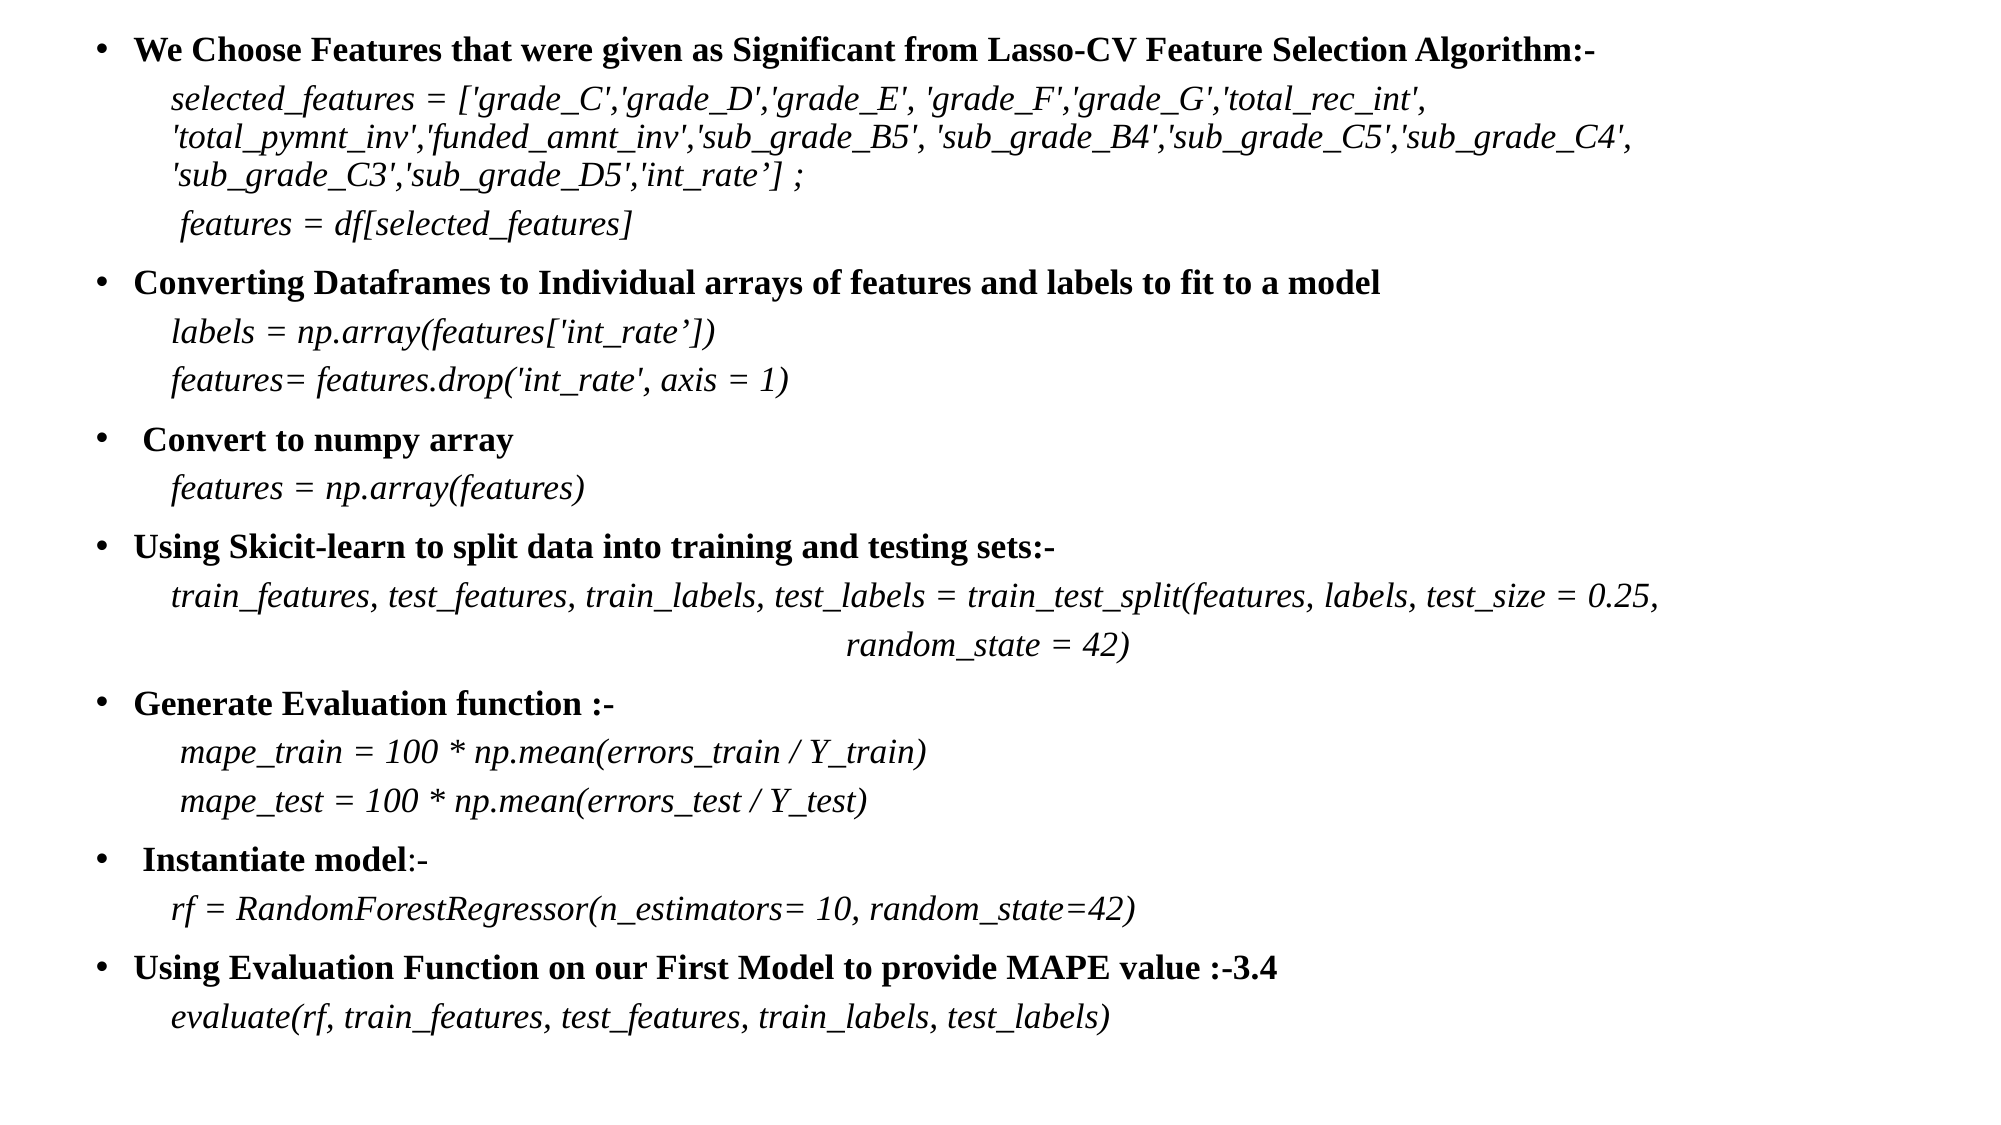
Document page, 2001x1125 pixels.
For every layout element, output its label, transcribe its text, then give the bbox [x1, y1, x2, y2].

list We Choose Features that were given as Significant from Lasso-CV Feature Selection Algorithm:- selected_features = ['grade_C','grade_D','grade_E', 'grade_F','grade_G','total_rec_int', 'total_pymnt_inv','funded_amnt_inv','sub_grade_B5', 'sub_grade_B4','sub_grade_C5','sub_grade_C4', 'sub_grade_C3','sub_grade_D5','int_rate’] ; features = df[selected_features] Converting Dataframes to Individual arrays of features and labels to fit to a model labels = np.array(features['int_rate’]) features= features.drop('int_rate', axis = 1) Convert to numpy array features = np.array(features) Using Skicit-learn to split data into training and testing sets:- train_features, test_features, train_labels, test_labels = train_test_split(features, labels, test_size = 0.25, random_state = 42) Generate Evaluation function :- mape_train = 100 * np.mean(errors_train / Y_train) mape_test = 100 * np.mean(errors_test / Y_test) Instantiate model:- rf = RandomForestRegressor(n_estimators= 10, random_state=42) Using Evaluation Function on our First Model to provide MAPE value :-3.4 evaluate(rf, train_features, test_features, train_labels, test_labels) [80, 23, 1779, 1093]
